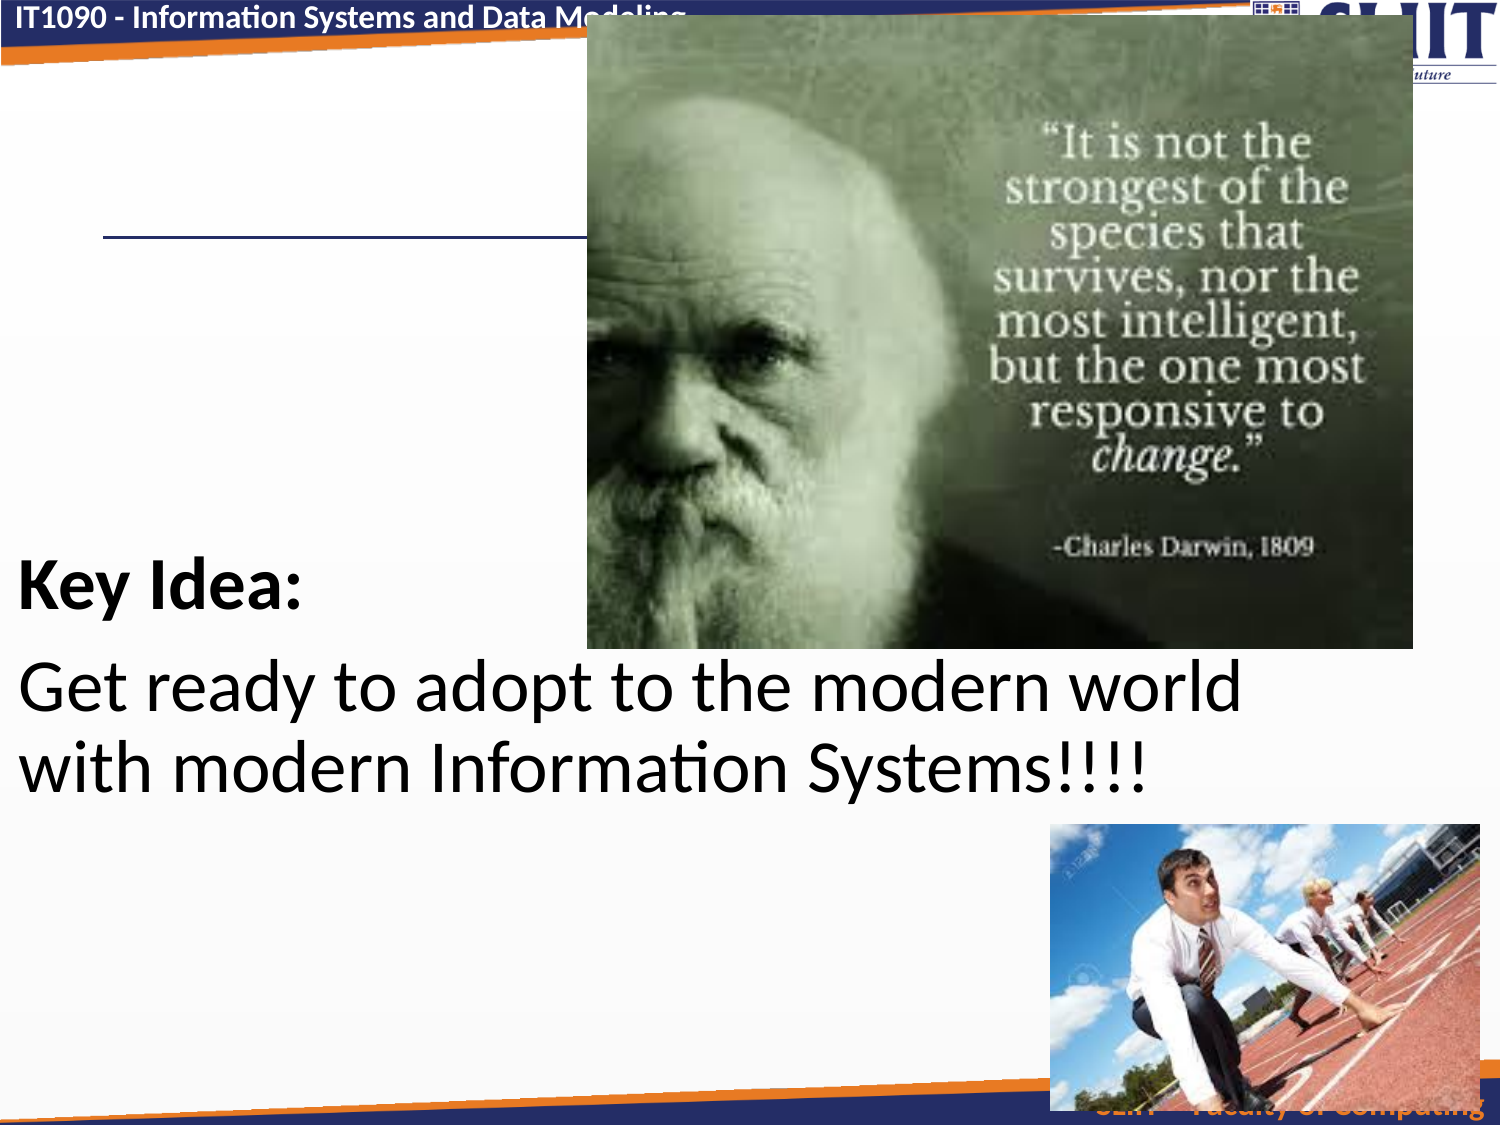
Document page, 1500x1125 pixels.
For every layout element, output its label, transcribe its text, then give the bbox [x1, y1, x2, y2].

list Key Idea: Get ready to adopt to the modern world with modern Information Systems!!!! [3, 456, 1354, 1110]
picture [0, 824, 1500, 1125]
picture [2, 0, 1500, 649]
